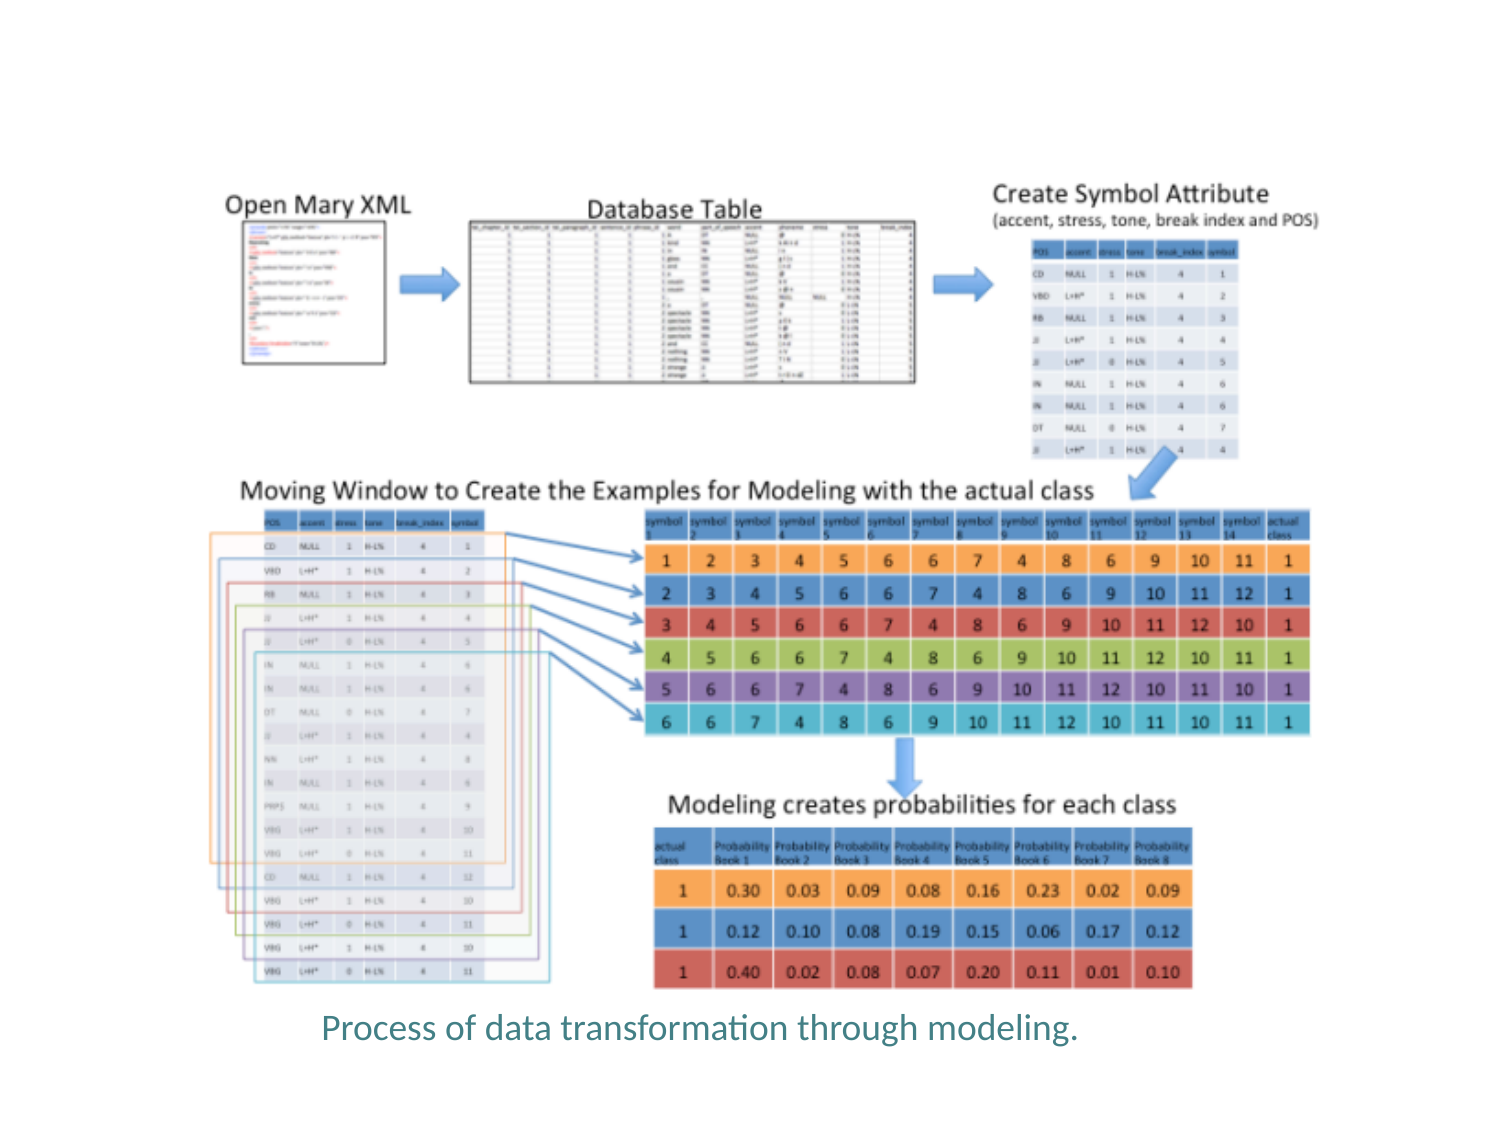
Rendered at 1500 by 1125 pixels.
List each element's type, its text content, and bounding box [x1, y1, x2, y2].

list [203, 162, 1331, 1006]
text_box Process of data transformation through modeling. [306, 1014, 1104, 1056]
